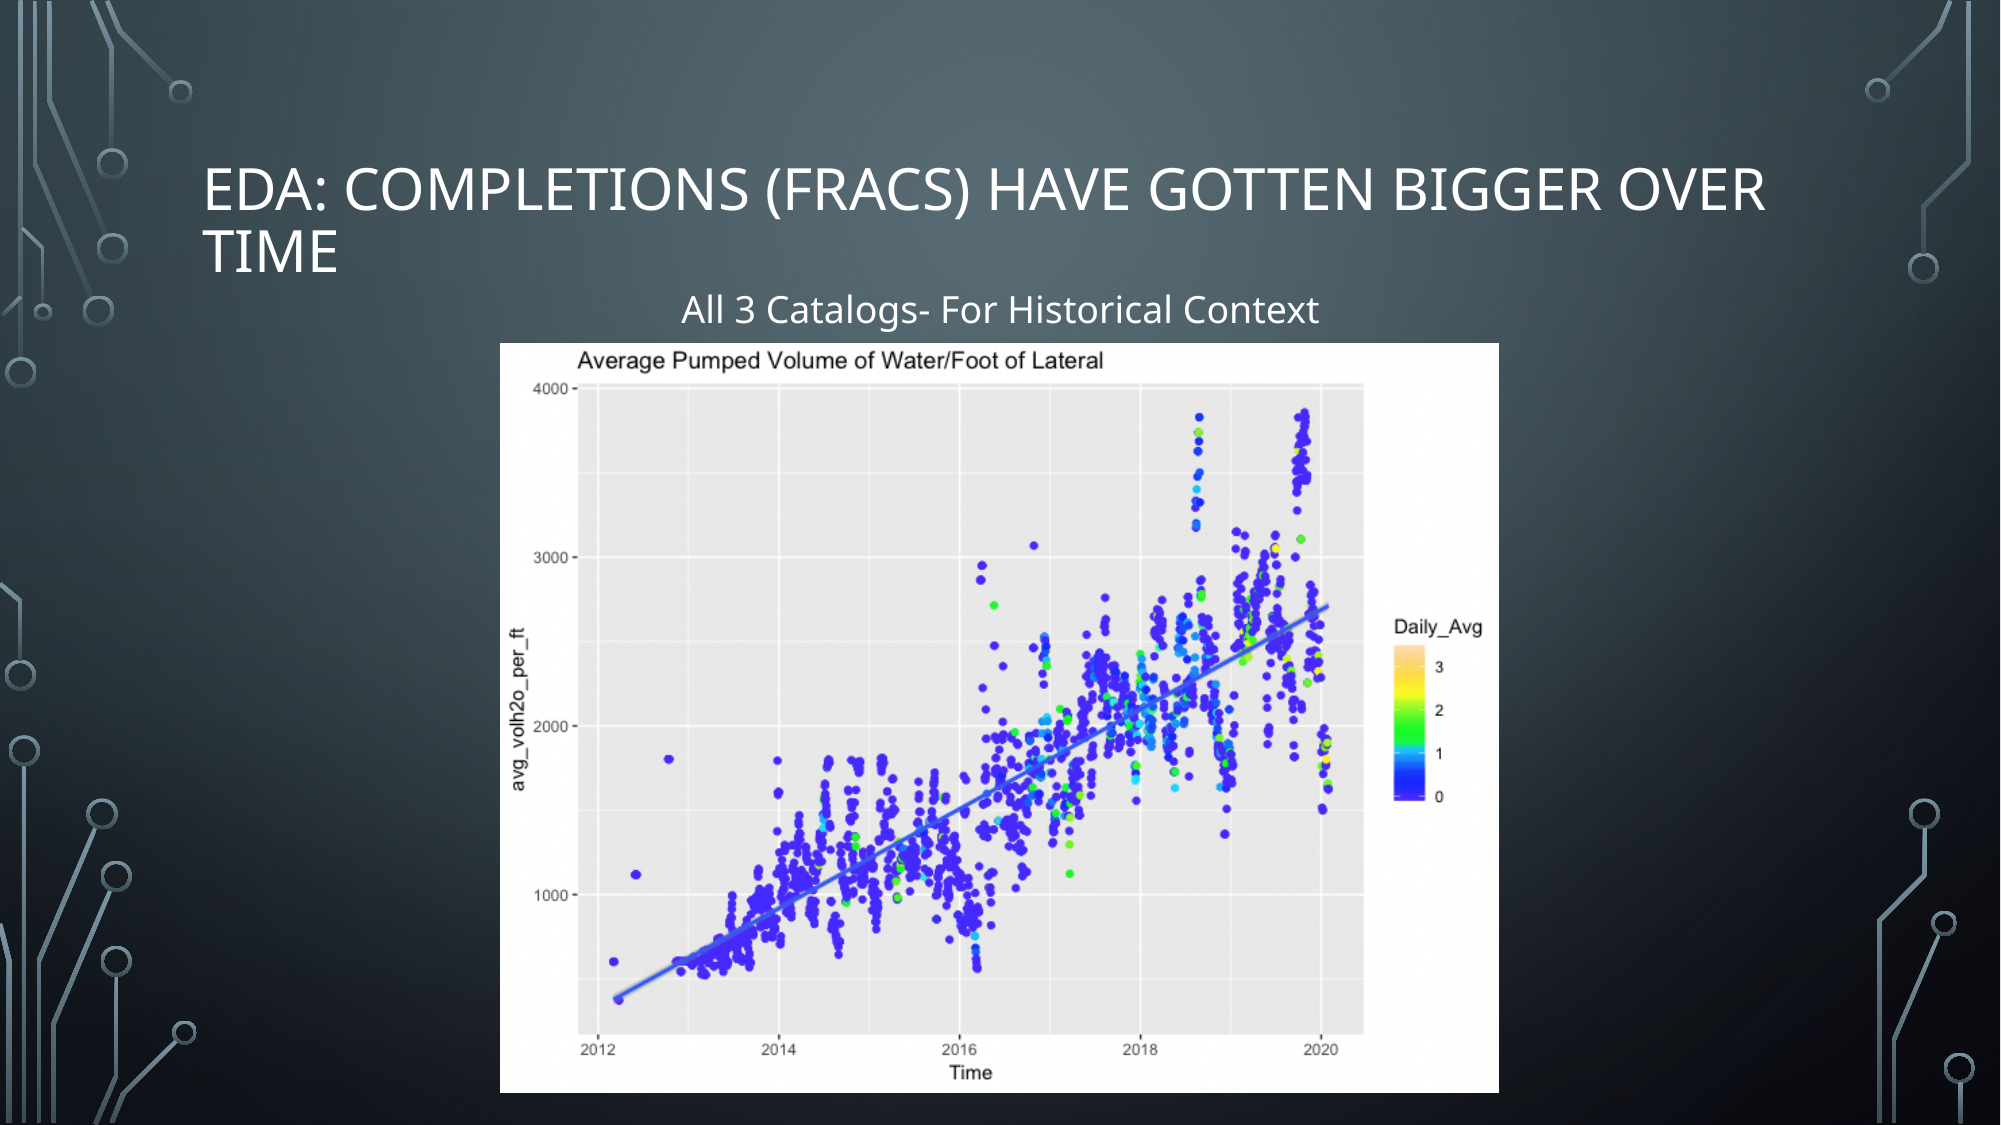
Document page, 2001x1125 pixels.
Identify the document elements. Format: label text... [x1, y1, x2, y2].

picture [500, 343, 1500, 1094]
title EDA: completions (fracs) have gotten bigger over time [187, 101, 1813, 344]
text_box All 3 Catalogs- For Historical Context [666, 278, 1336, 339]
